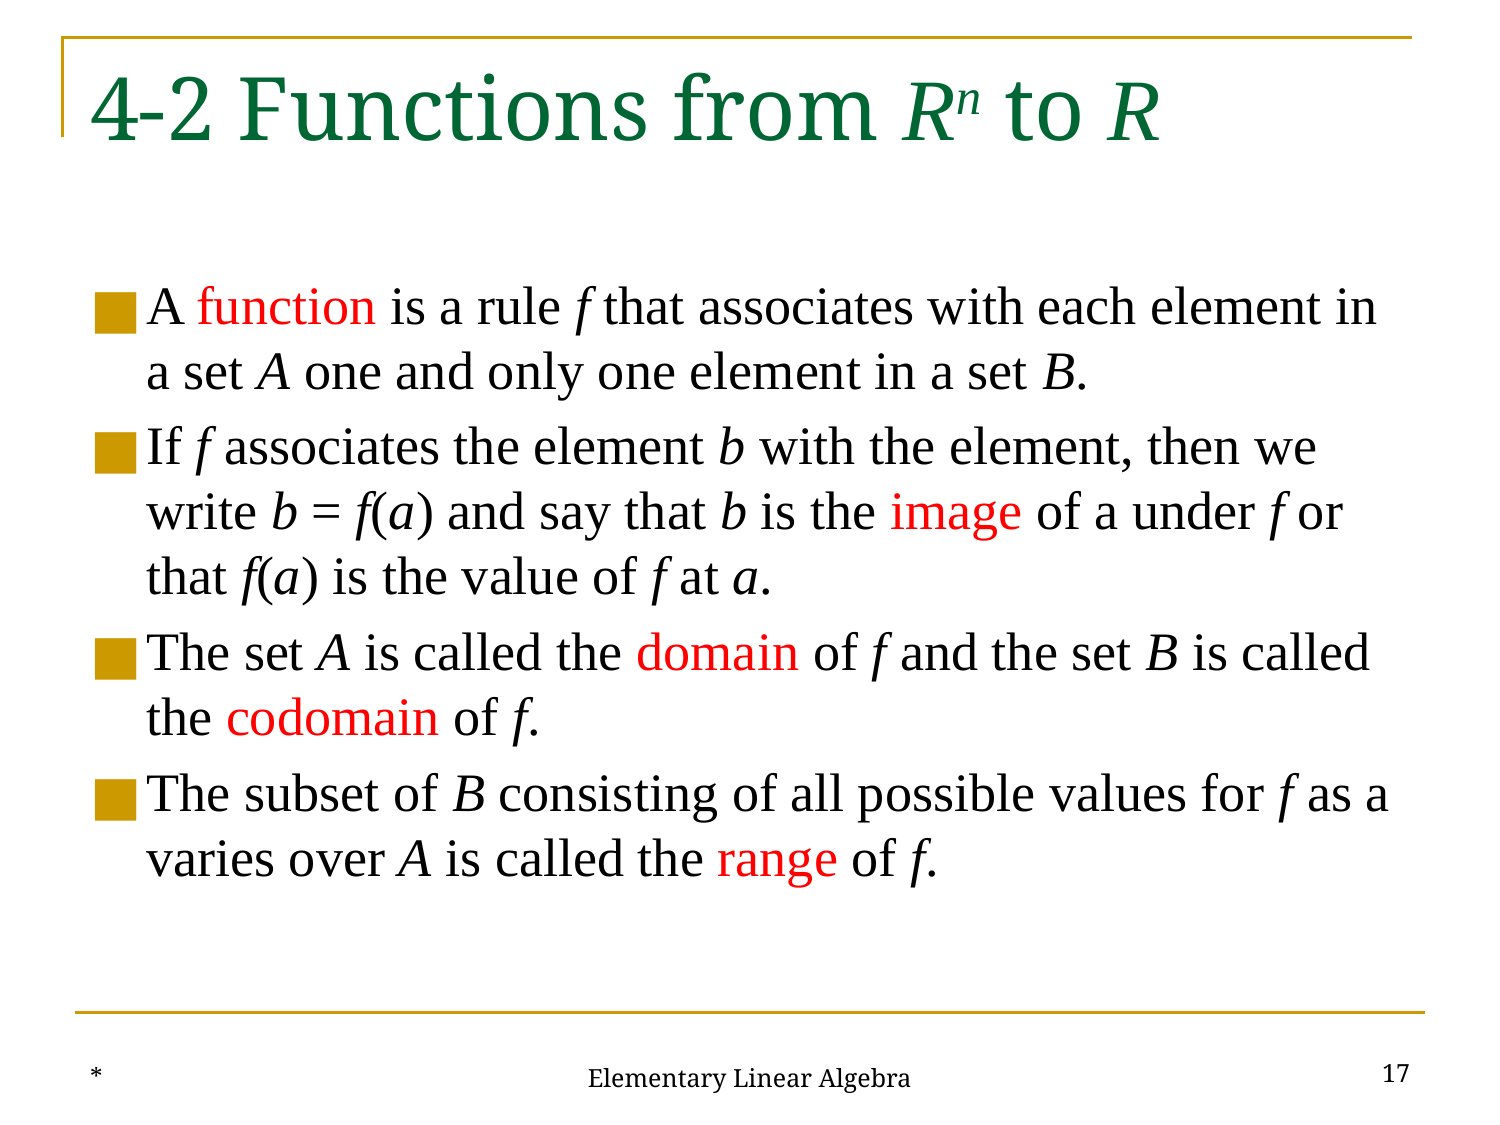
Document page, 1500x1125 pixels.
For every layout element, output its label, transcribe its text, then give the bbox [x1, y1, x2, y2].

text_box * [75, 1024, 425, 1100]
text_box ‹#› [1074, 1024, 1425, 1100]
title 4-2 Functions from Rn to R [75, 45, 1425, 233]
list A function is a rule f that associates with each element in a set A one and only one element in a set B. If f associates the element b with the element, then we write b = f(a) and say that b is the image of a under f or that f(a) is the value of f at a. The set A is called the domain of f and the set B is called the codomain of f. The subset of B consisting of all possible values for f as a varies over A is called the range of f. [75, 262, 1425, 1006]
text_box Elementary Linear Algebra [512, 1024, 988, 1100]
